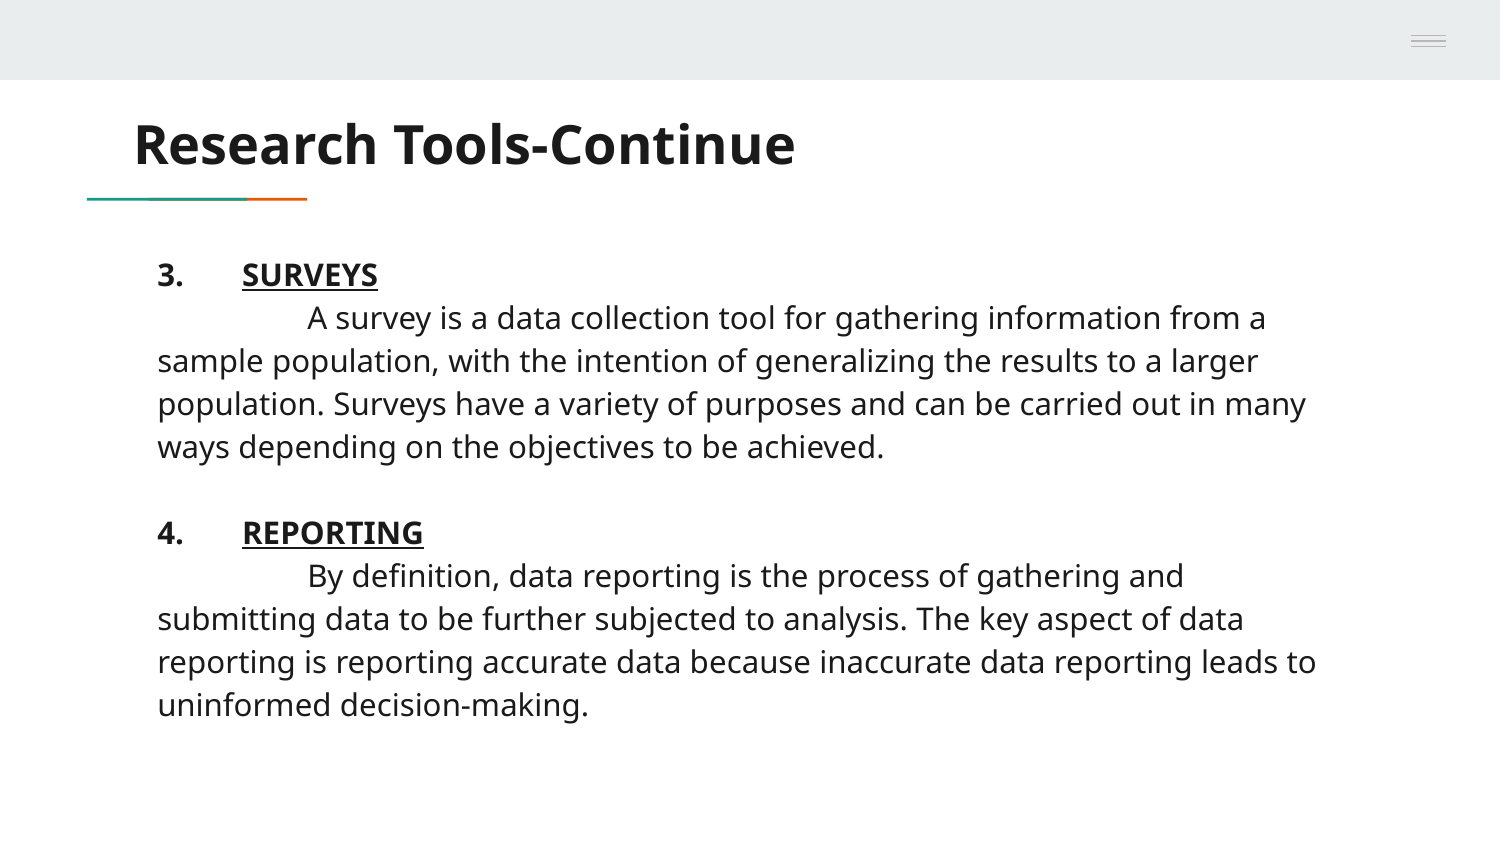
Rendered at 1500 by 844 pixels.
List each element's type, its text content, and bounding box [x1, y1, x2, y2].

title Research Tools-Continue [118, 94, 1357, 179]
list 3. SURVEYS A survey is a data collection tool for gathering information from a sample population, with the intention of generalizing the results to a larger population. Surveys have a variety of purposes and can be carried out in many ways depending on the objectives to be achieved. 4. REPORTING By definition, data reporting is the process of gathering and submitting data to be further subjected to analysis. The key aspect of data reporting is reporting accurate data because inaccurate data reporting leads to uninformed decision-making. [118, 234, 1359, 757]
